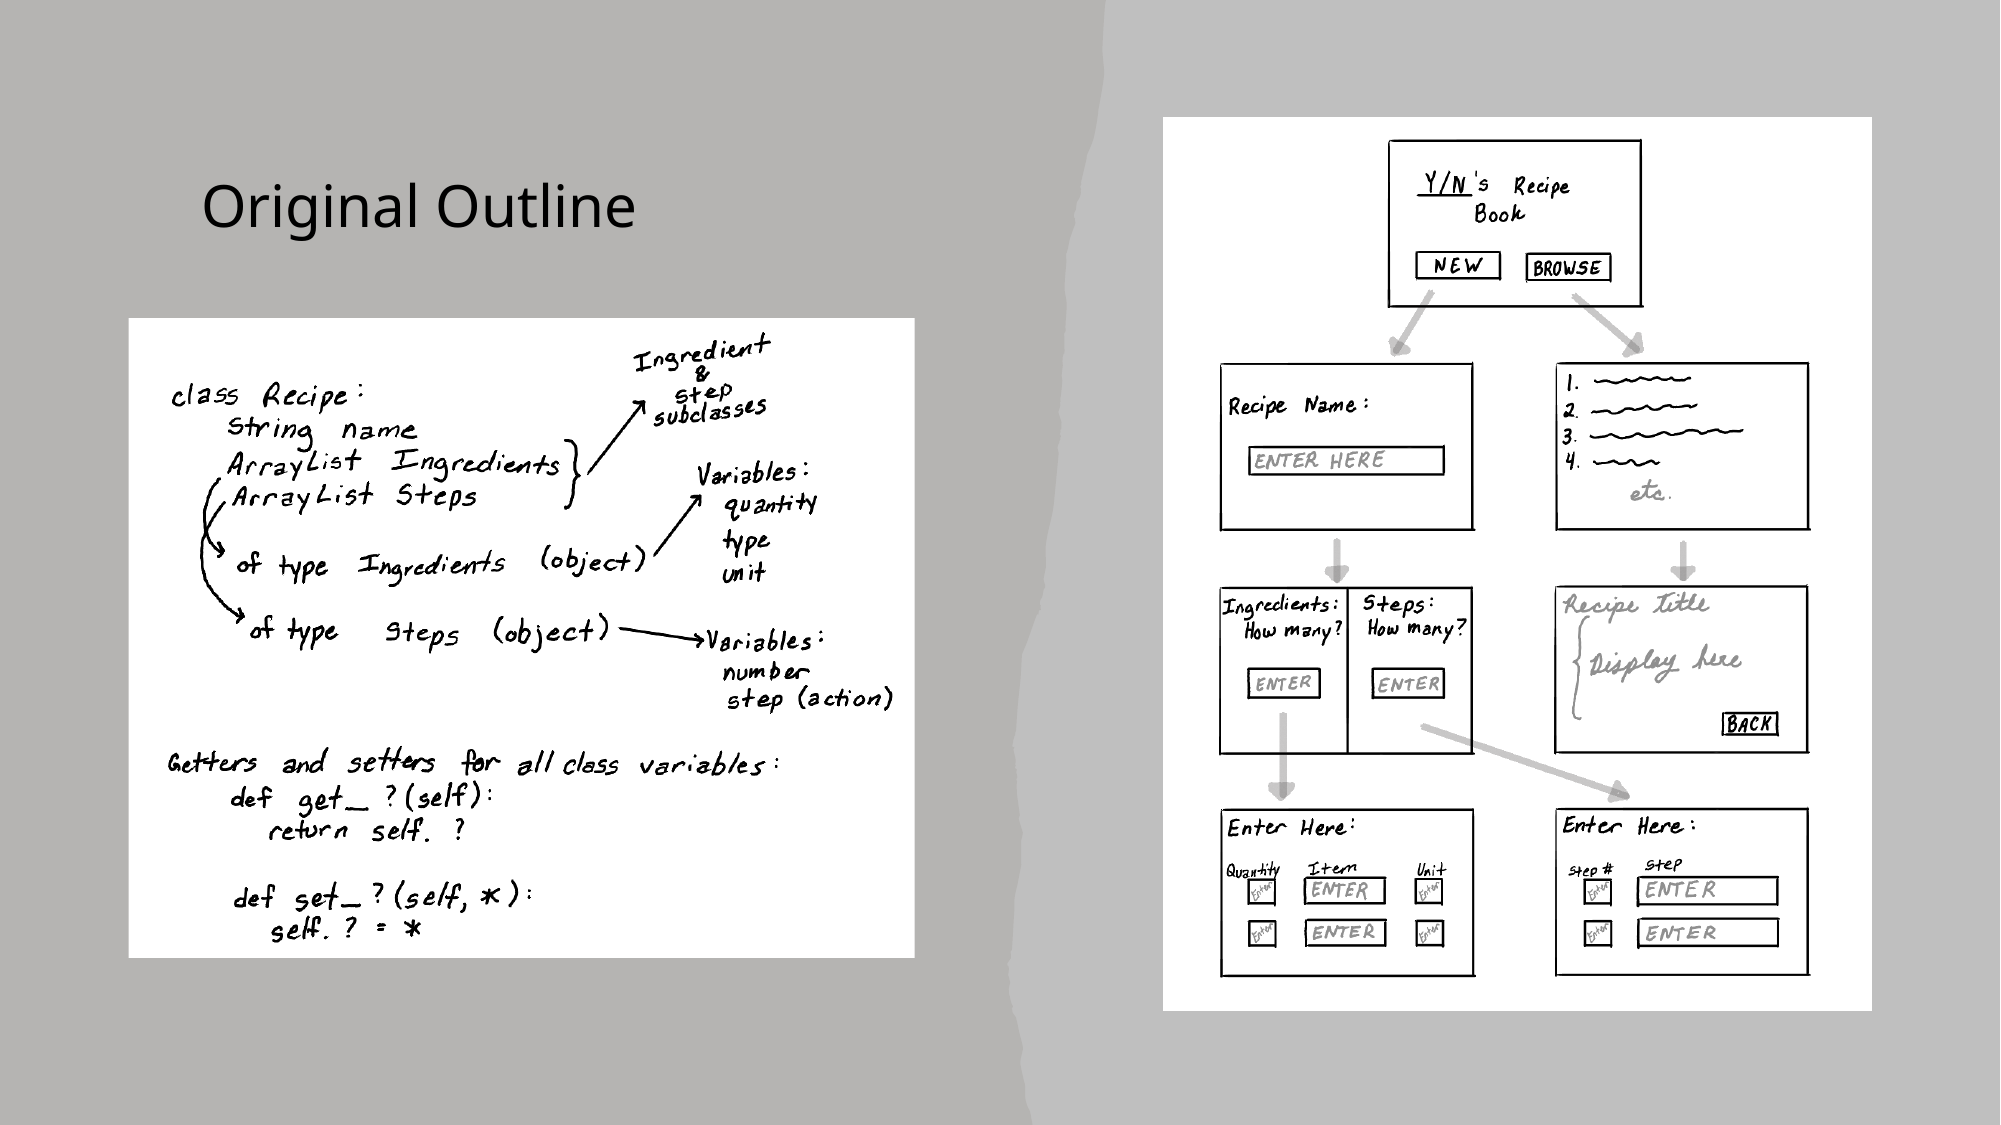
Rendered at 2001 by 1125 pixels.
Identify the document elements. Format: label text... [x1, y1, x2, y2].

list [128, 317, 916, 958]
text_box [0, 0, 1108, 1125]
picture [1162, 117, 1872, 1012]
title Original Outline [186, 99, 972, 319]
text_box [1010, 0, 2000, 1125]
